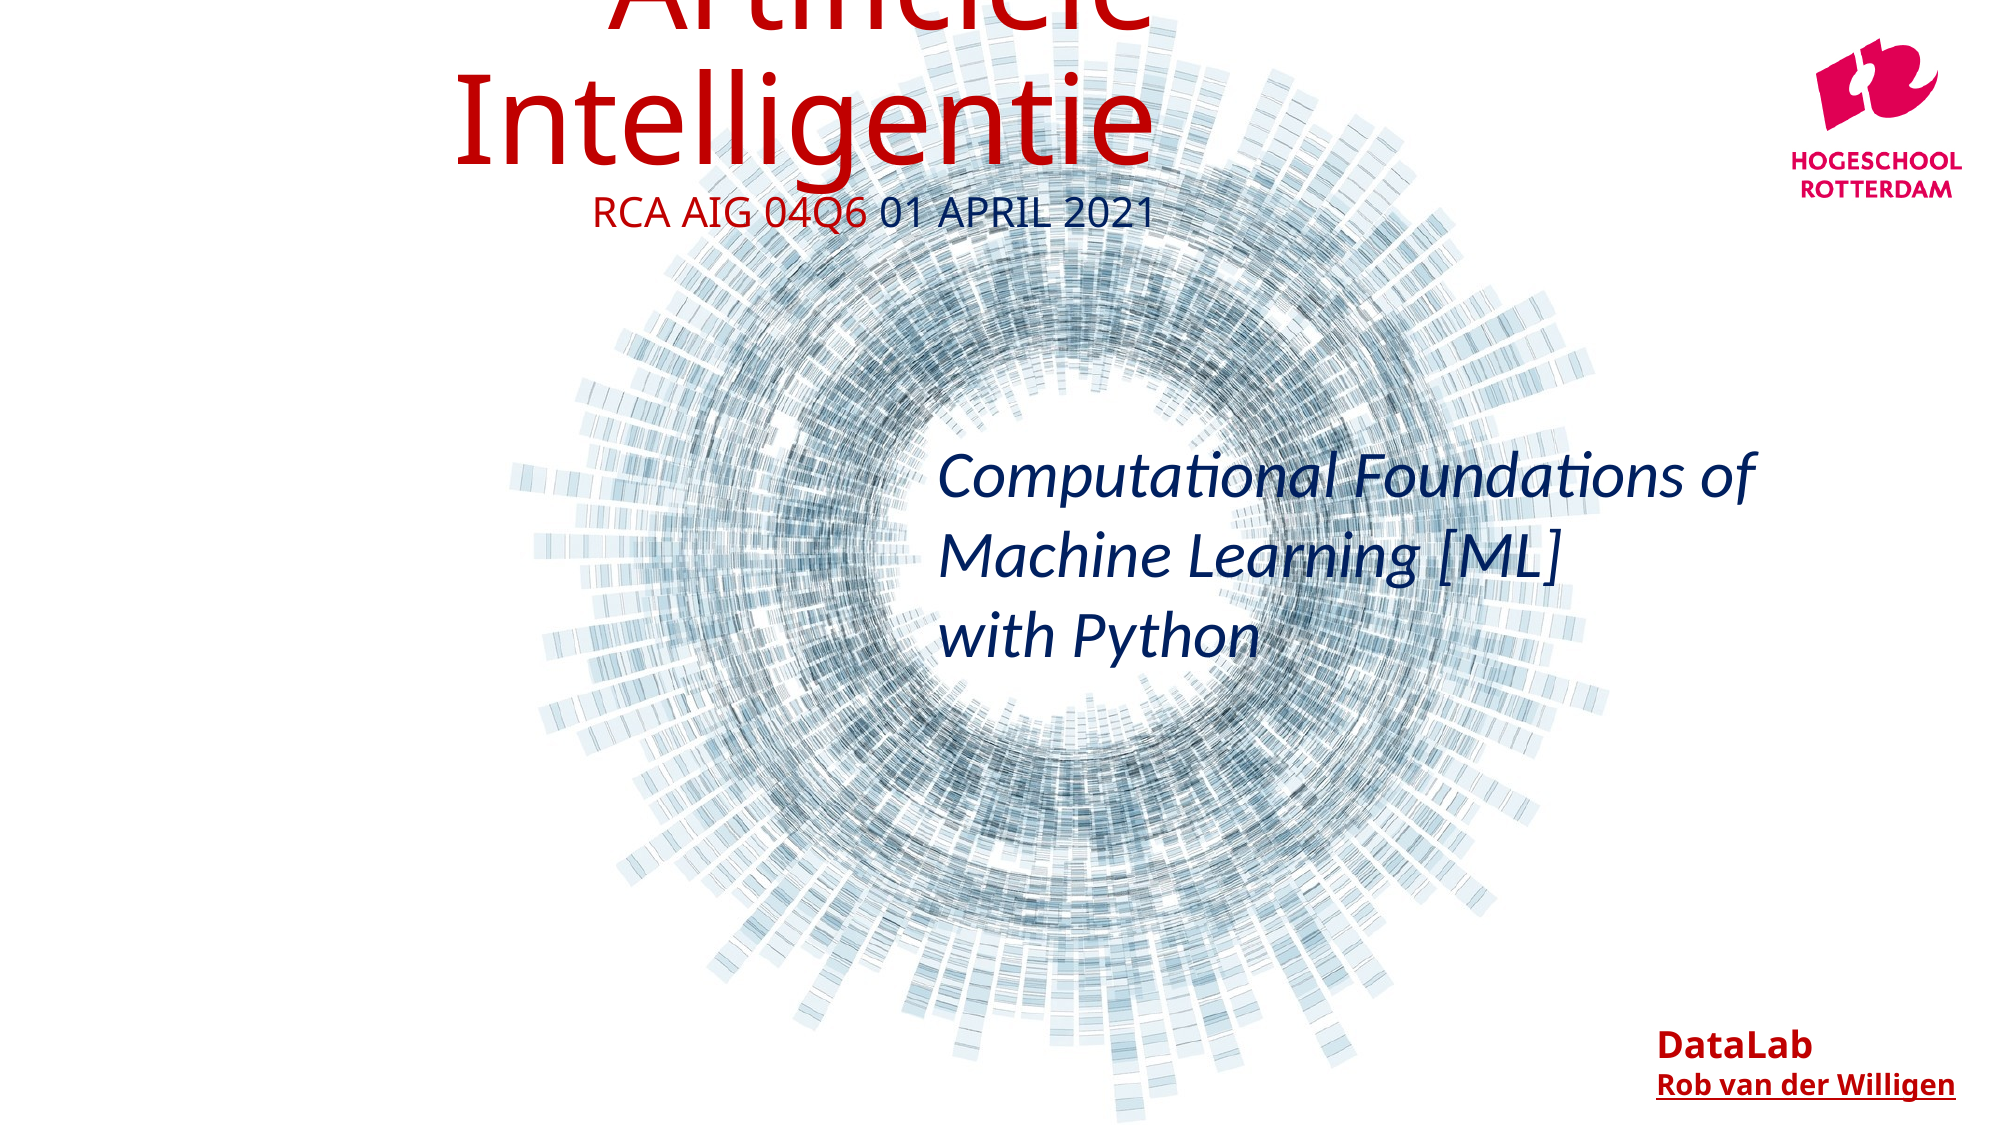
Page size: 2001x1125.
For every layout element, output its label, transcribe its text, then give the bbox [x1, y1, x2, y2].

text_box DataLab Rob van der Willigen [1641, 1014, 1979, 1114]
text_box Computational Foundations of Machine Learning [ML] with Python [1610, 423, 1840, 679]
picture [1769, 14, 1980, 225]
text_box Artificiële Intelligentie RCA AIG 04Q6 01 APRIL 2021 [20, 0, 505, 237]
picture [505, 0, 1610, 1125]
